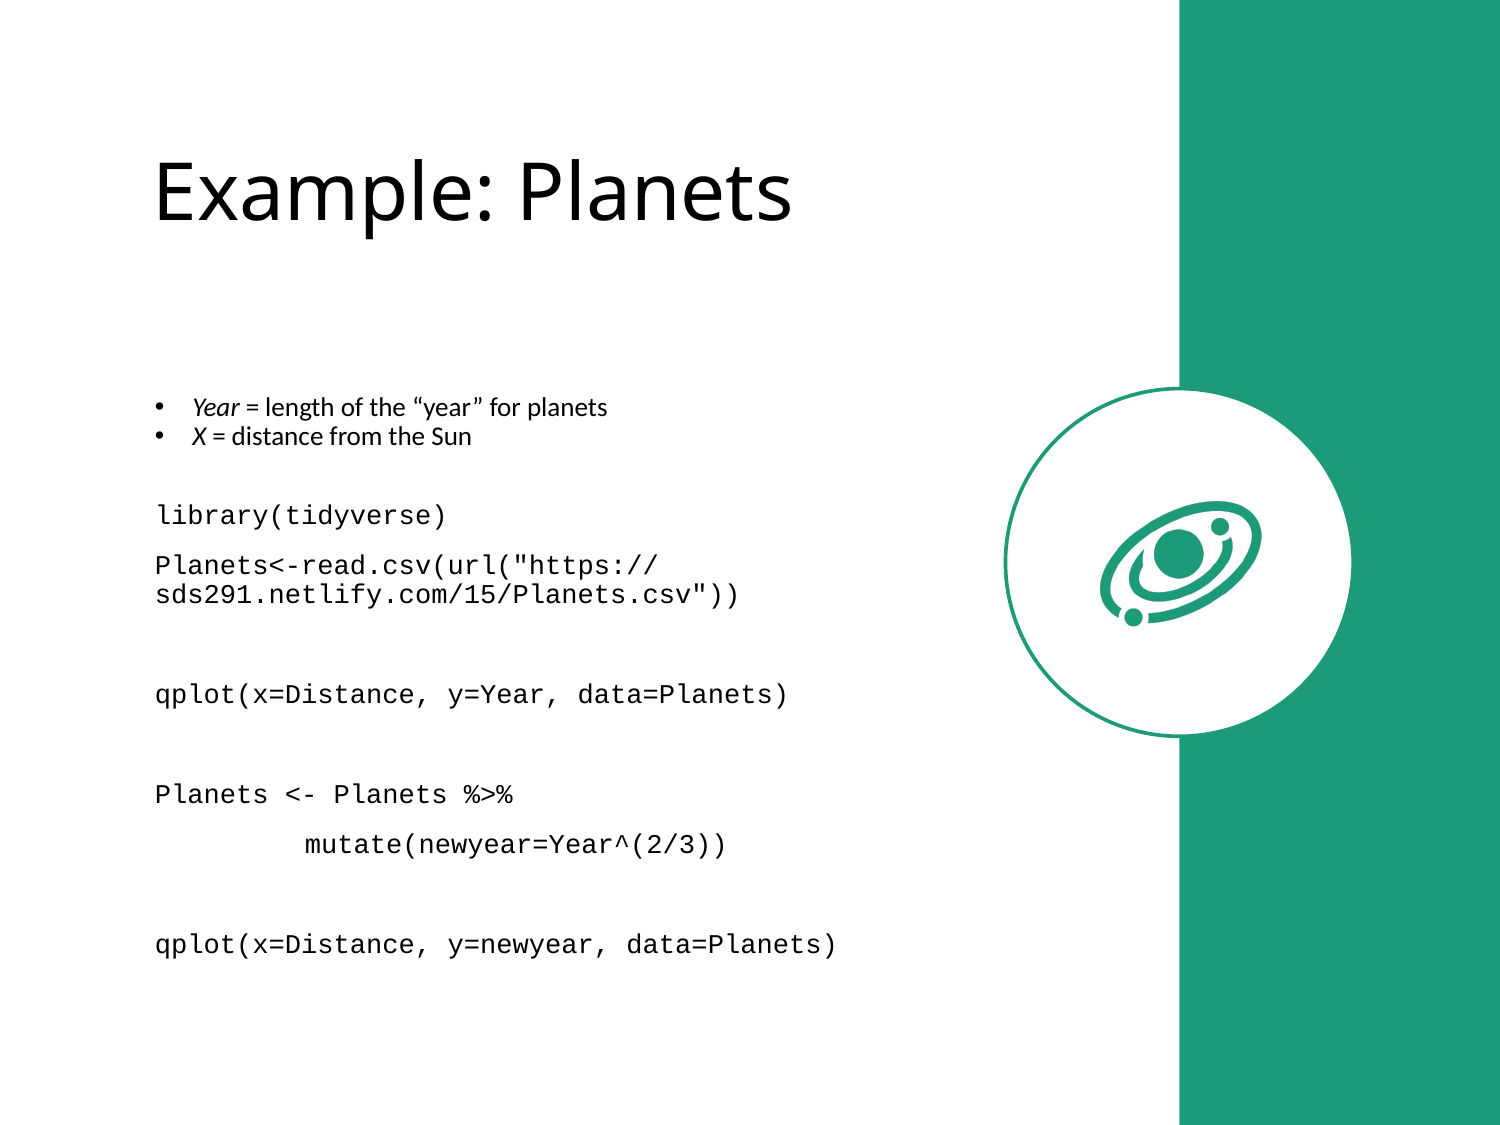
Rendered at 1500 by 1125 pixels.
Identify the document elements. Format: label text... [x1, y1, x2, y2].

title Example: Planets [137, 112, 1058, 276]
text_box [1004, 387, 1355, 738]
text_box [1178, 0, 1500, 1125]
picture [1086, 469, 1275, 658]
list Year = length of the “year” for planets X = distance from the Sun library(tidyverse) Planets<-read.csv(url("https://sds291.netlify.com/15/Planets.csv")) qplot(x=Distance, y=Year, data=Planets) Planets <- Planets %>% mutate(newyear=Year^(2/3)) qplot(x=Distance, y=newyear, data=Planets) [139, 365, 966, 987]
